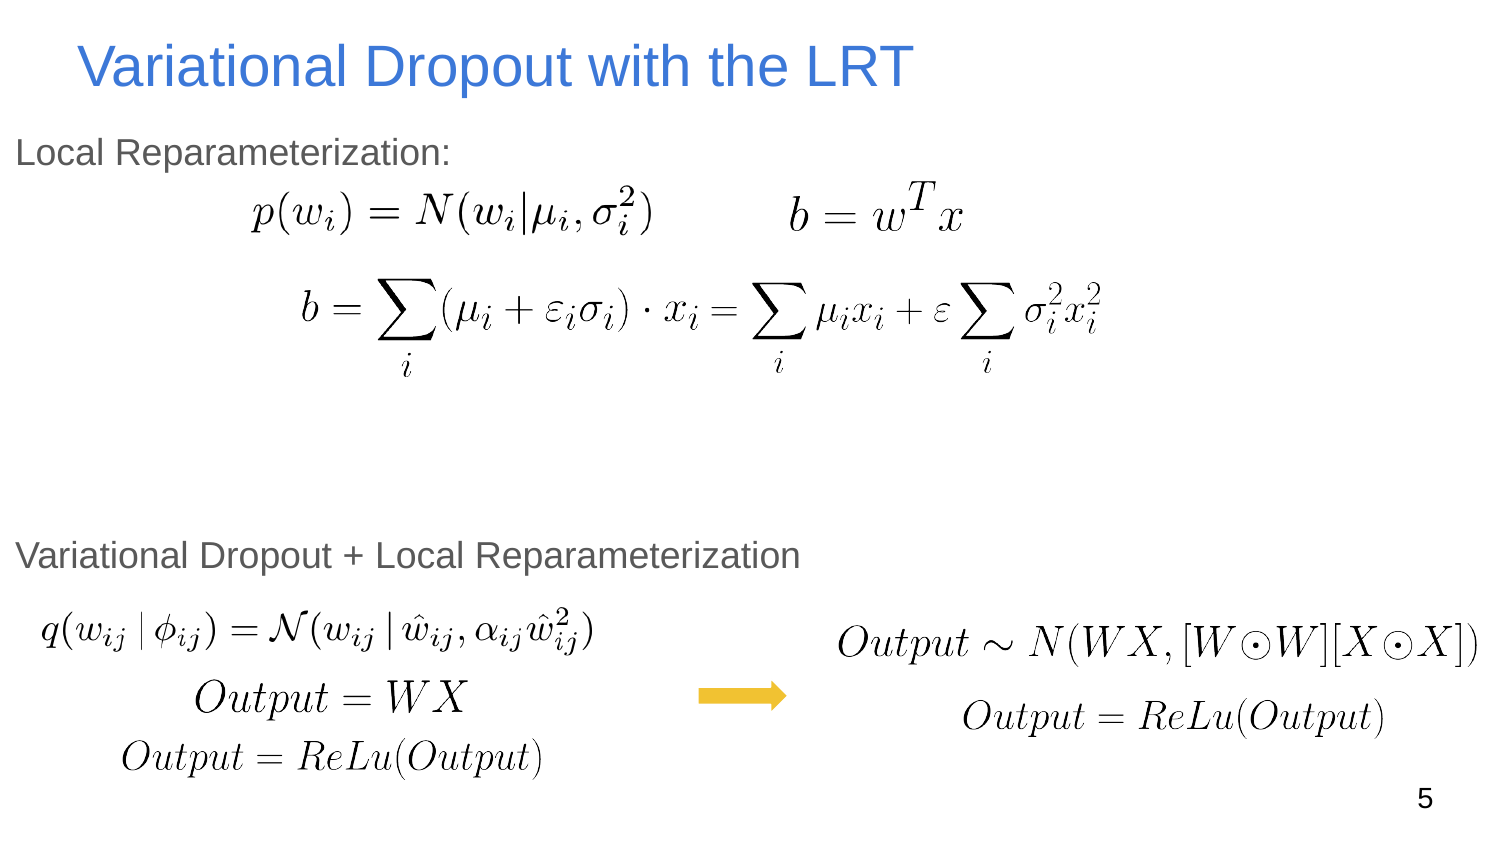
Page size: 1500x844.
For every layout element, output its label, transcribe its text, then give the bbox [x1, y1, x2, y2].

title Variational Dropout with the LRT [62, 12, 1461, 107]
picture [39, 590, 608, 662]
text_box Local Reparameterization: [0, 112, 470, 182]
text_box [697, 678, 788, 714]
picture [962, 698, 1383, 740]
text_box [222, 173, 1100, 483]
text_box Variational Dropout + Local Reparameterization [0, 510, 1114, 592]
picture [194, 679, 468, 721]
picture [121, 738, 542, 780]
slide_number 5 [1402, 764, 1493, 830]
picture [838, 623, 1477, 668]
